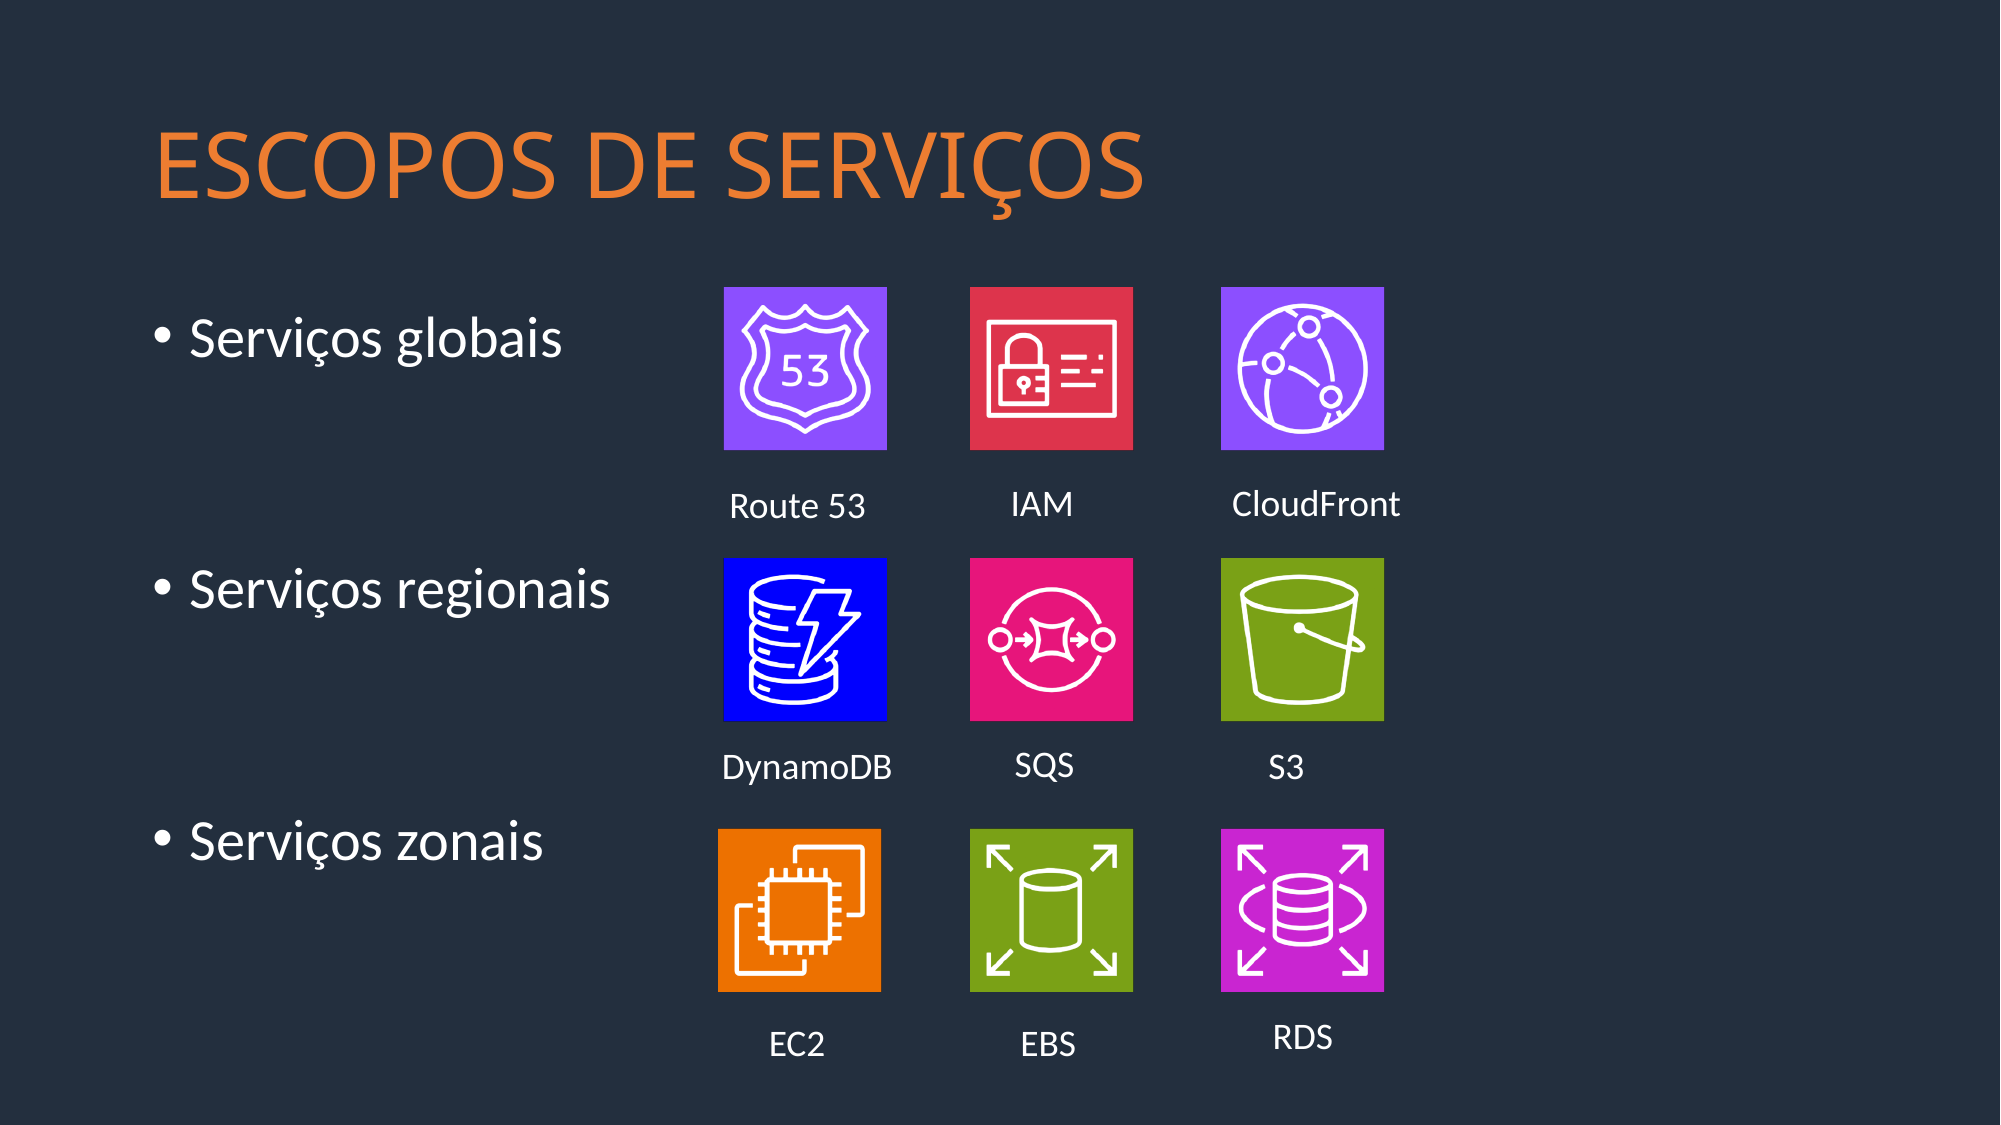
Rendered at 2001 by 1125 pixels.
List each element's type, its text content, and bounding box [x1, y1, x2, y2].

text_box DynamoDB [707, 734, 926, 794]
text_box S3 [1253, 743, 1351, 794]
title ESCOPOS DE SERVIÇOS [137, 59, 1863, 278]
text_box IAM [995, 472, 1105, 532]
text_box RDS [1257, 1014, 1361, 1065]
picture [696, 806, 903, 1014]
picture [948, 265, 1155, 472]
text_box EBS [1005, 1014, 1108, 1072]
picture [701, 265, 909, 472]
text_box CloudFront [1217, 471, 1437, 532]
picture [948, 806, 1155, 1014]
picture [701, 536, 909, 743]
list Serviços globais Serviços regionais Serviços zonais [137, 299, 1863, 1014]
text_box EC2 [753, 1014, 857, 1072]
text_box SQS [999, 743, 1098, 793]
picture [1199, 536, 1406, 743]
picture [1199, 806, 1406, 1014]
text_box Route 53 [714, 473, 896, 534]
picture [948, 536, 1155, 743]
picture [1199, 265, 1406, 472]
